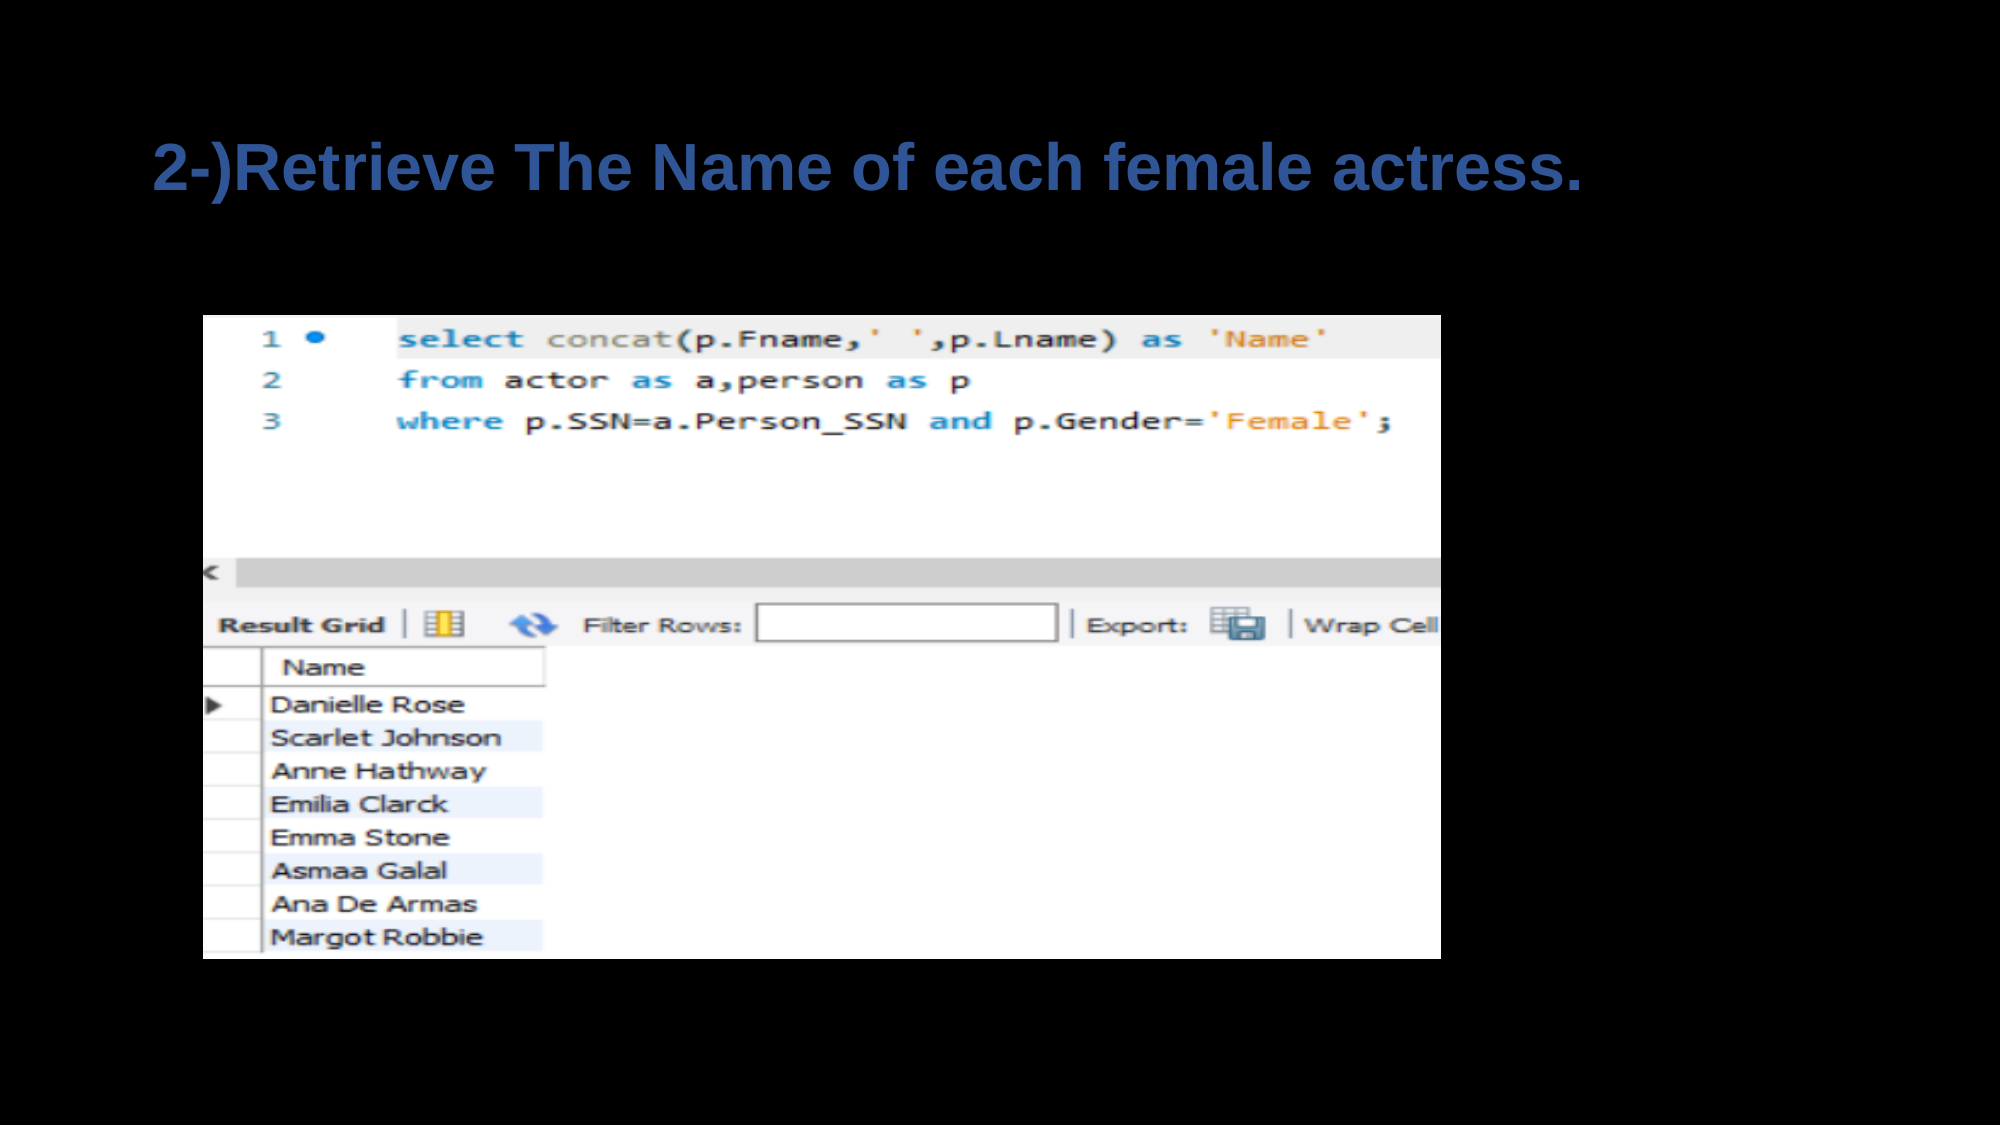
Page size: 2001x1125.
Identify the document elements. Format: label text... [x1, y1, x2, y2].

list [202, 315, 1441, 959]
title 2-)Retrieve The Name of each female actress. [137, 59, 1629, 278]
